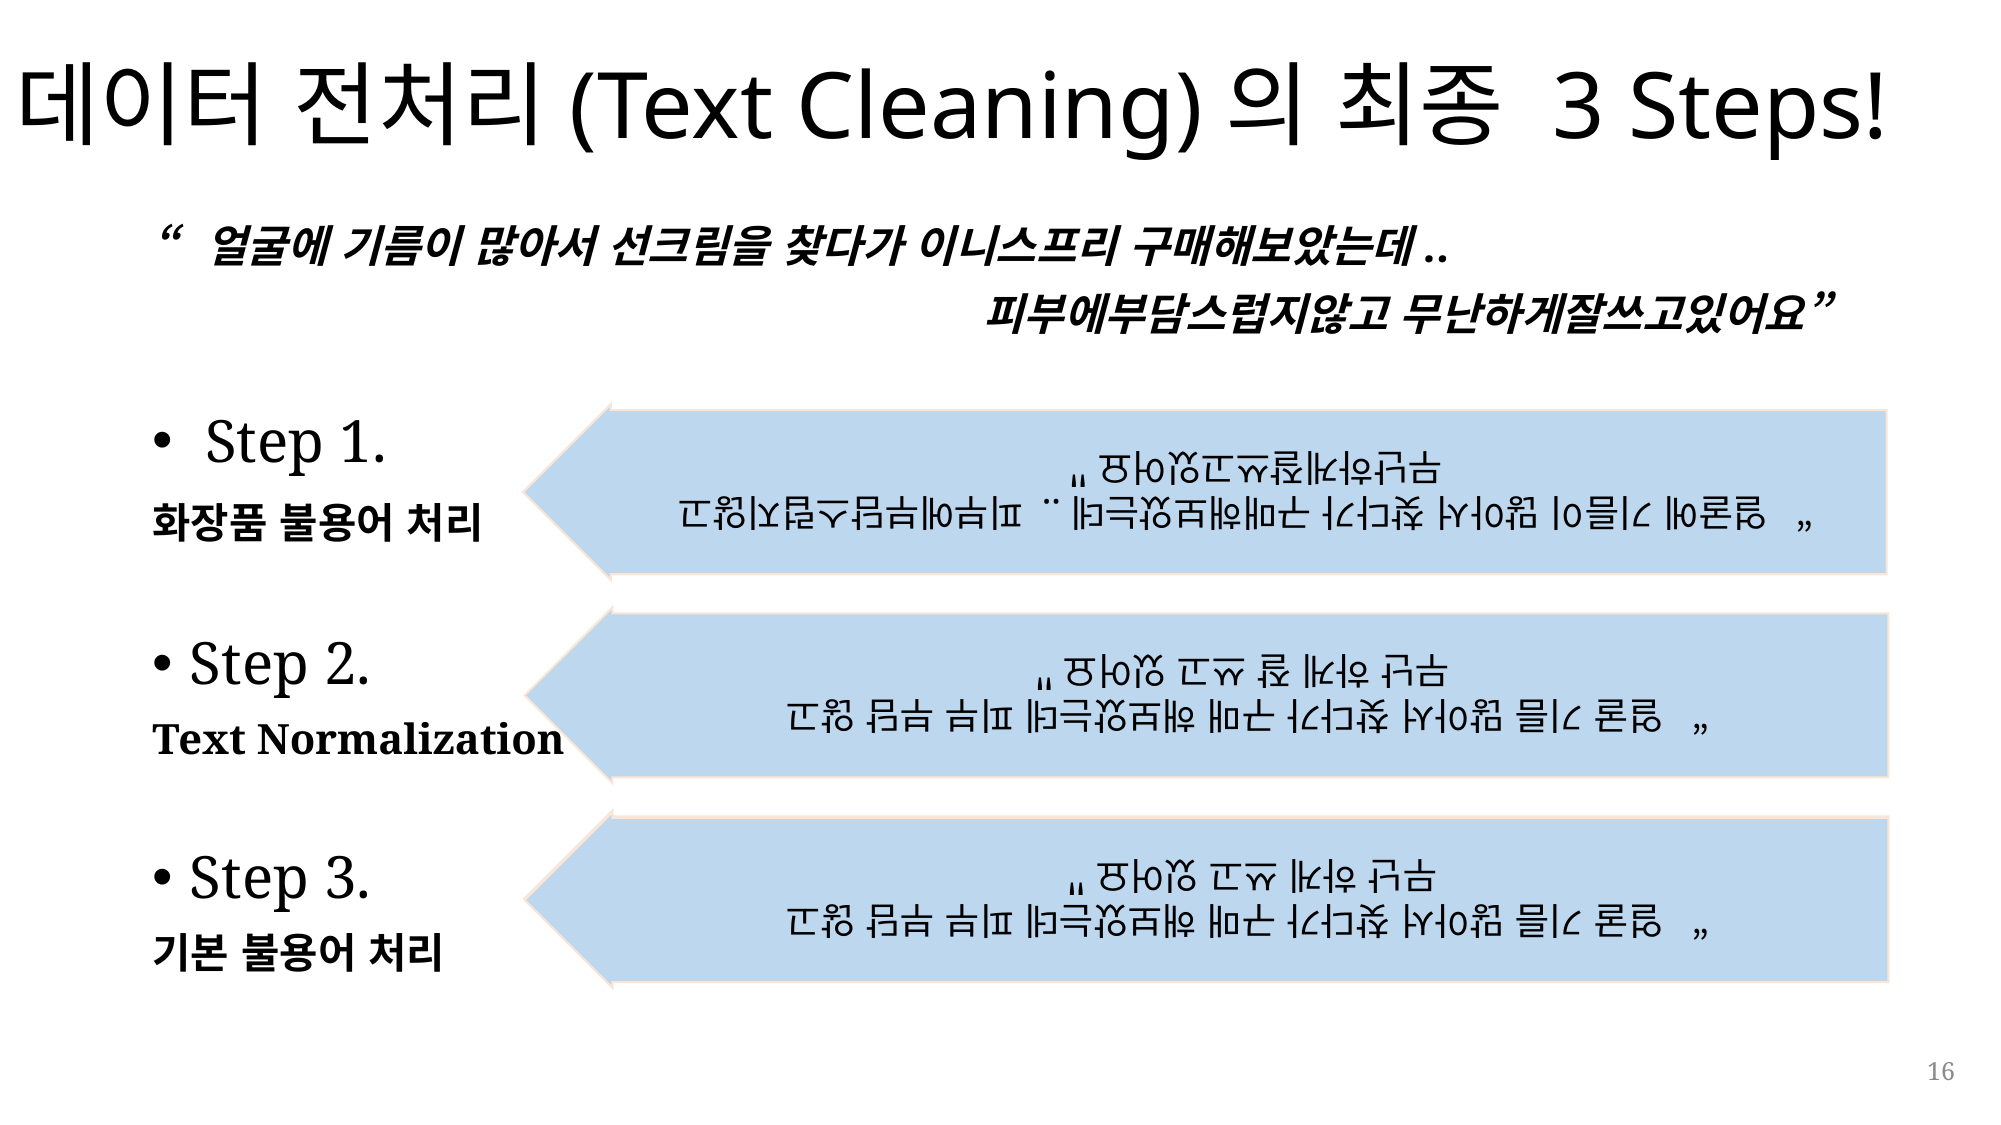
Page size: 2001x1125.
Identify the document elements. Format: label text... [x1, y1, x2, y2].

text_box “얼굴에 기름이 많아서 찾다가 구매해보았는데.. 피부에부담스럽지않고 무난하게잘쓰고있어요＂ [521, 401, 1888, 583]
slide_number 16 [1520, 1042, 1971, 1103]
title 데이터 전처리(Text Cleaning)의 최종 3 Steps! [0, 0, 1971, 218]
text_box “얼굴에 기름이 많아서 선크림을 찾다가 이니스프리 구매해보았는데.. 피부에부담스럽지않고 무난하게잘쓰고있어요” [137, 217, 1863, 363]
text_box “얼굴 기름 많아서 찾다가 구매 해보았는데 피부 부담 않고 무난 하게 쓰고 있어요＂ [523, 809, 1890, 991]
text_box “얼굴 기름 많아서 찾다가 구매 해보았는데 피부 부담 않고 무난 하게 잘 쓰고 있어요＂ [523, 605, 1890, 786]
list Step 1. 화장품 불용어 처리 Step 2. Text Normalization Step 3. 기본 불용어 처리 [137, 404, 1863, 1053]
